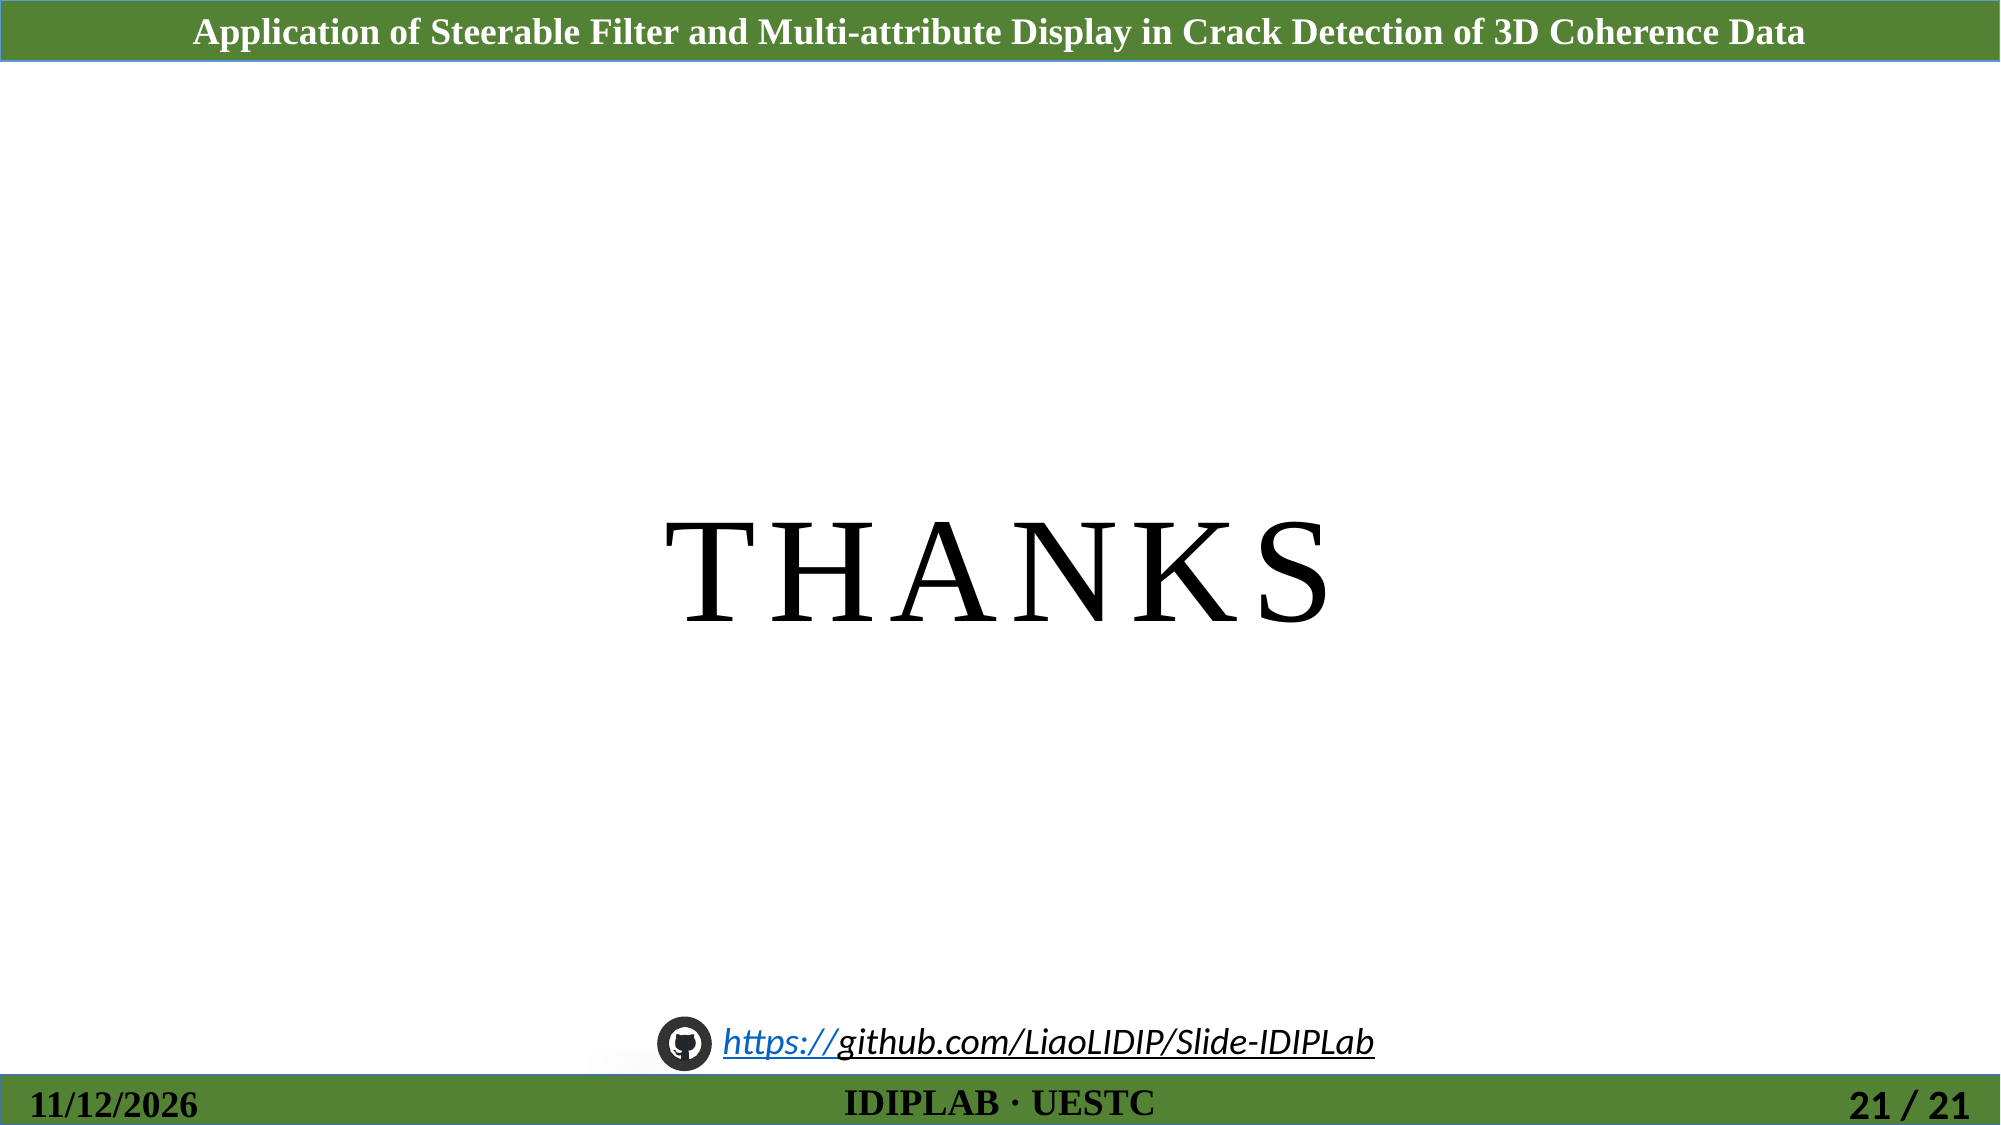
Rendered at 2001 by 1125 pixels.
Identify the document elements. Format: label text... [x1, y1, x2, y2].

footer IDIPLAB · UESTC [662, 1070, 1338, 1125]
slide_number 21 / 21 [1535, 1076, 1986, 1125]
text_box THANKS [551, 463, 1449, 659]
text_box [662, 1009, 1449, 1070]
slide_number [14, 1074, 465, 1125]
